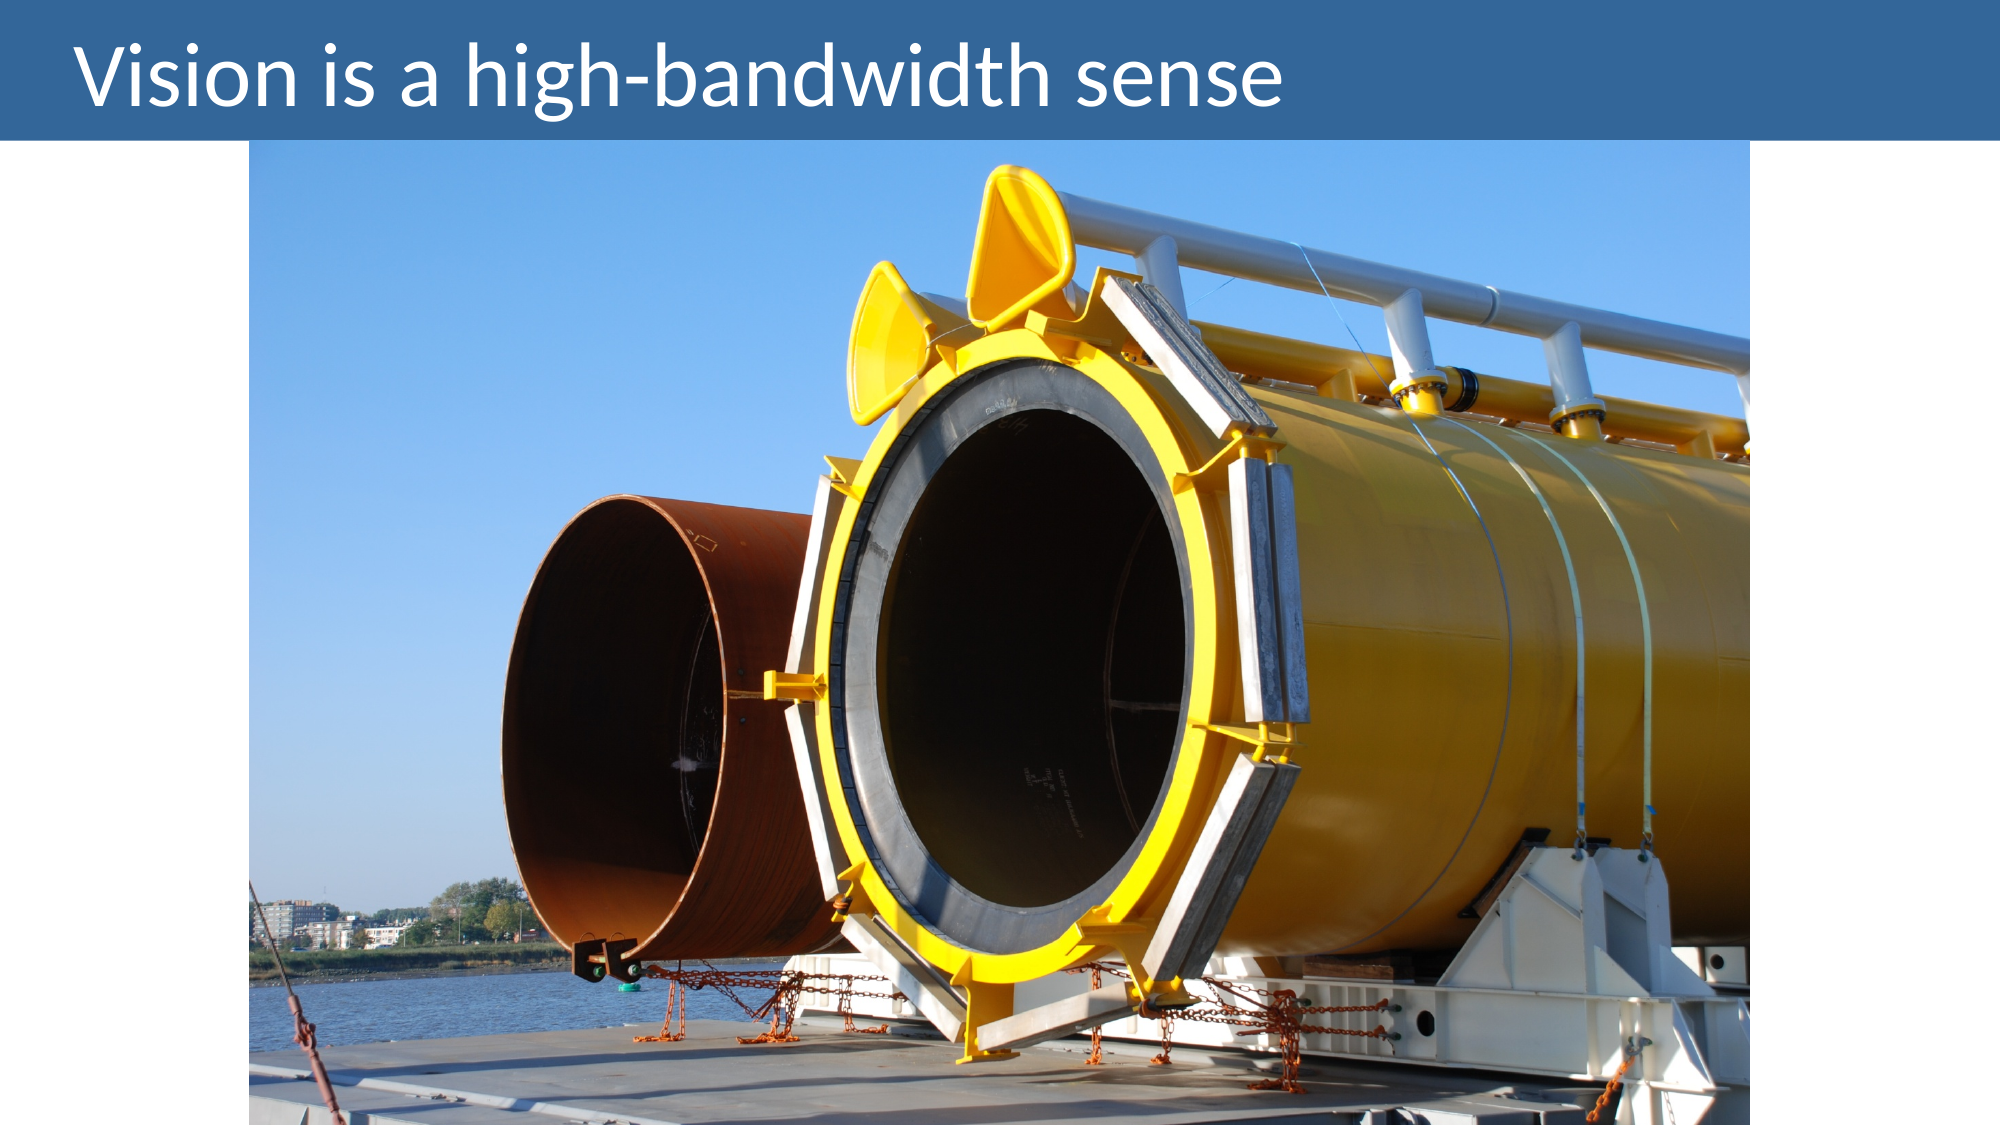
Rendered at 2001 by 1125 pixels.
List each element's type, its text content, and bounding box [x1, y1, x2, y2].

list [249, 140, 1751, 1125]
title Vision is a high-bandwidth sense [0, 0, 2000, 141]
